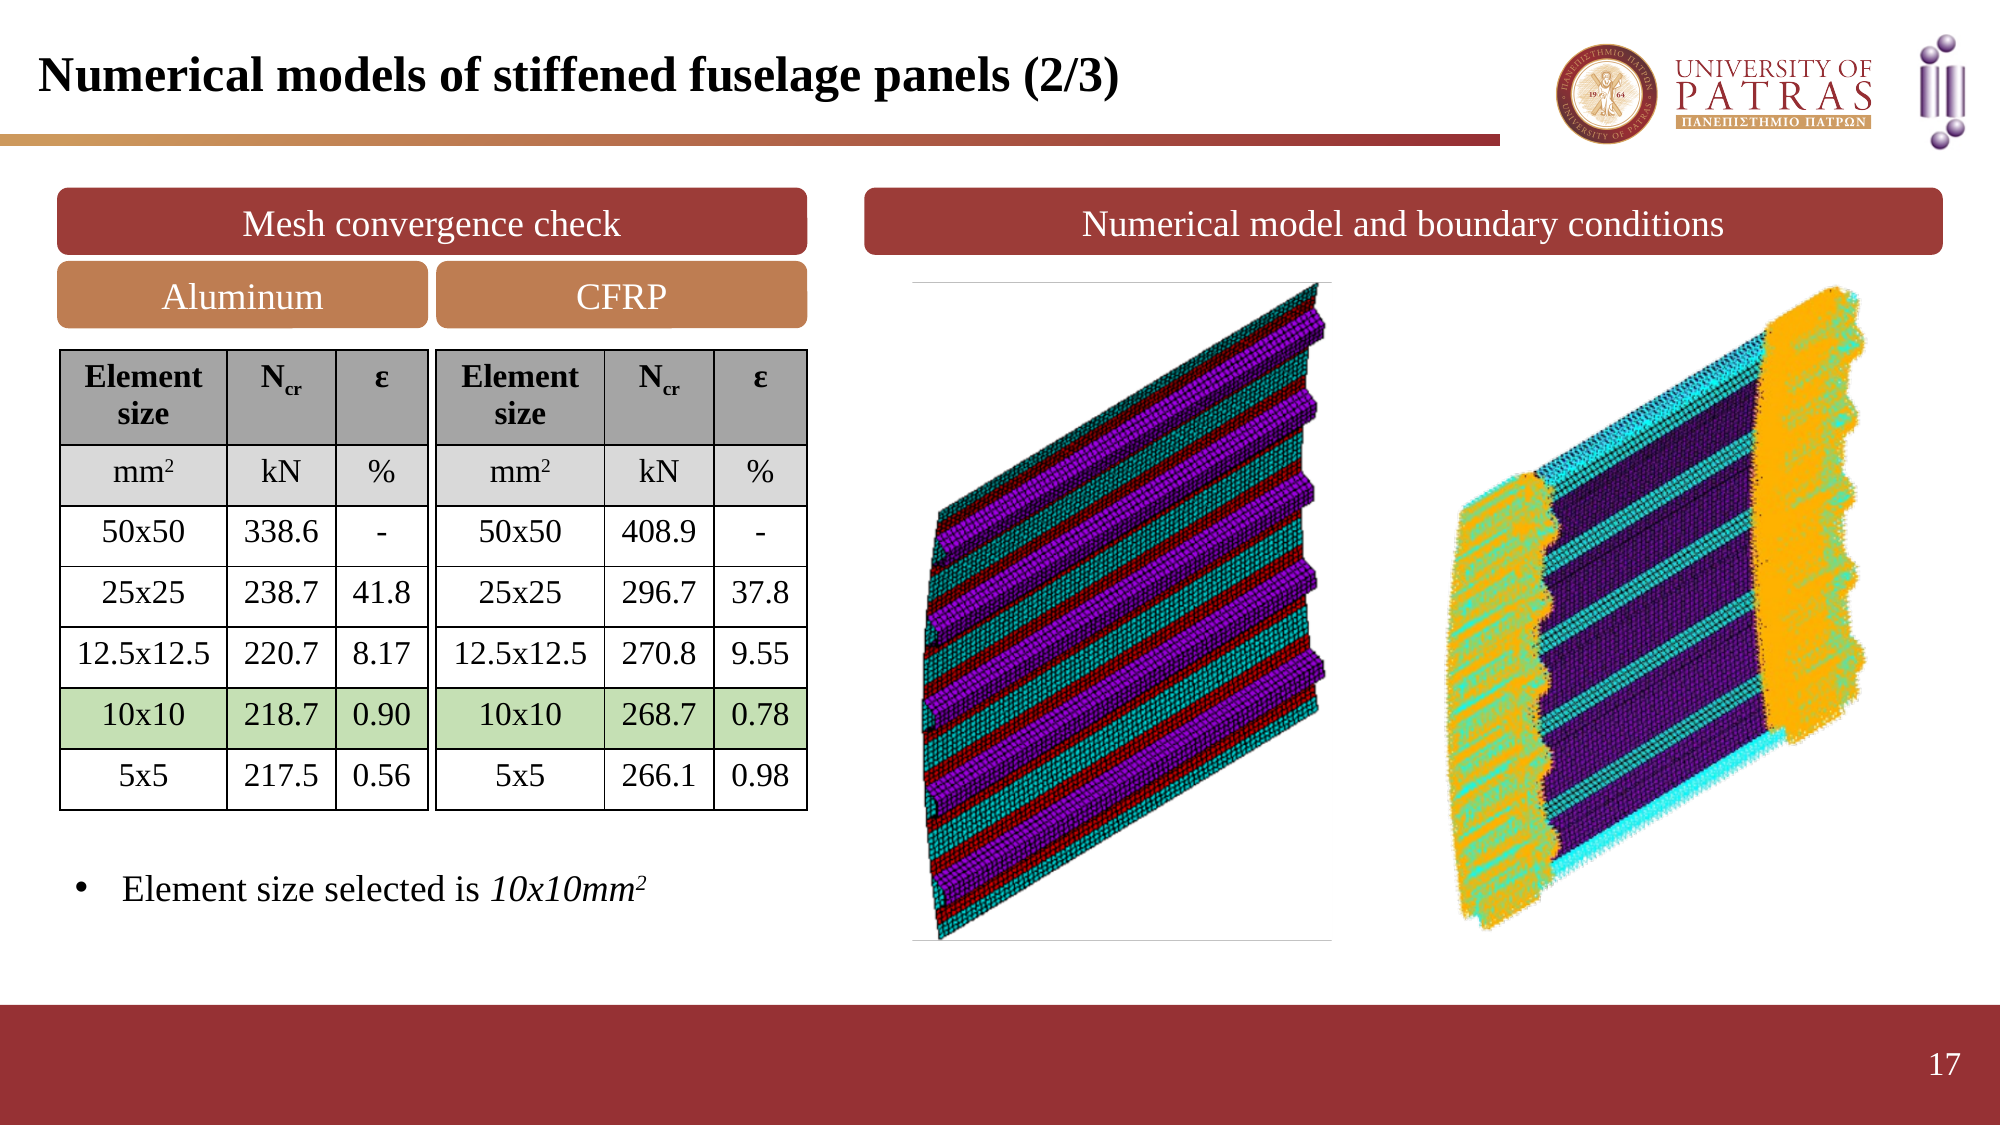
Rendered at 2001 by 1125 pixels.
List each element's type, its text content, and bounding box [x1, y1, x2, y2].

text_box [0, 1004, 2000, 1125]
text_box [0, 134, 1500, 146]
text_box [57, 187, 1943, 948]
text_box Numerical models of stiffened fuselage panels (2/3) [24, 34, 1297, 110]
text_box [1546, 34, 1972, 154]
